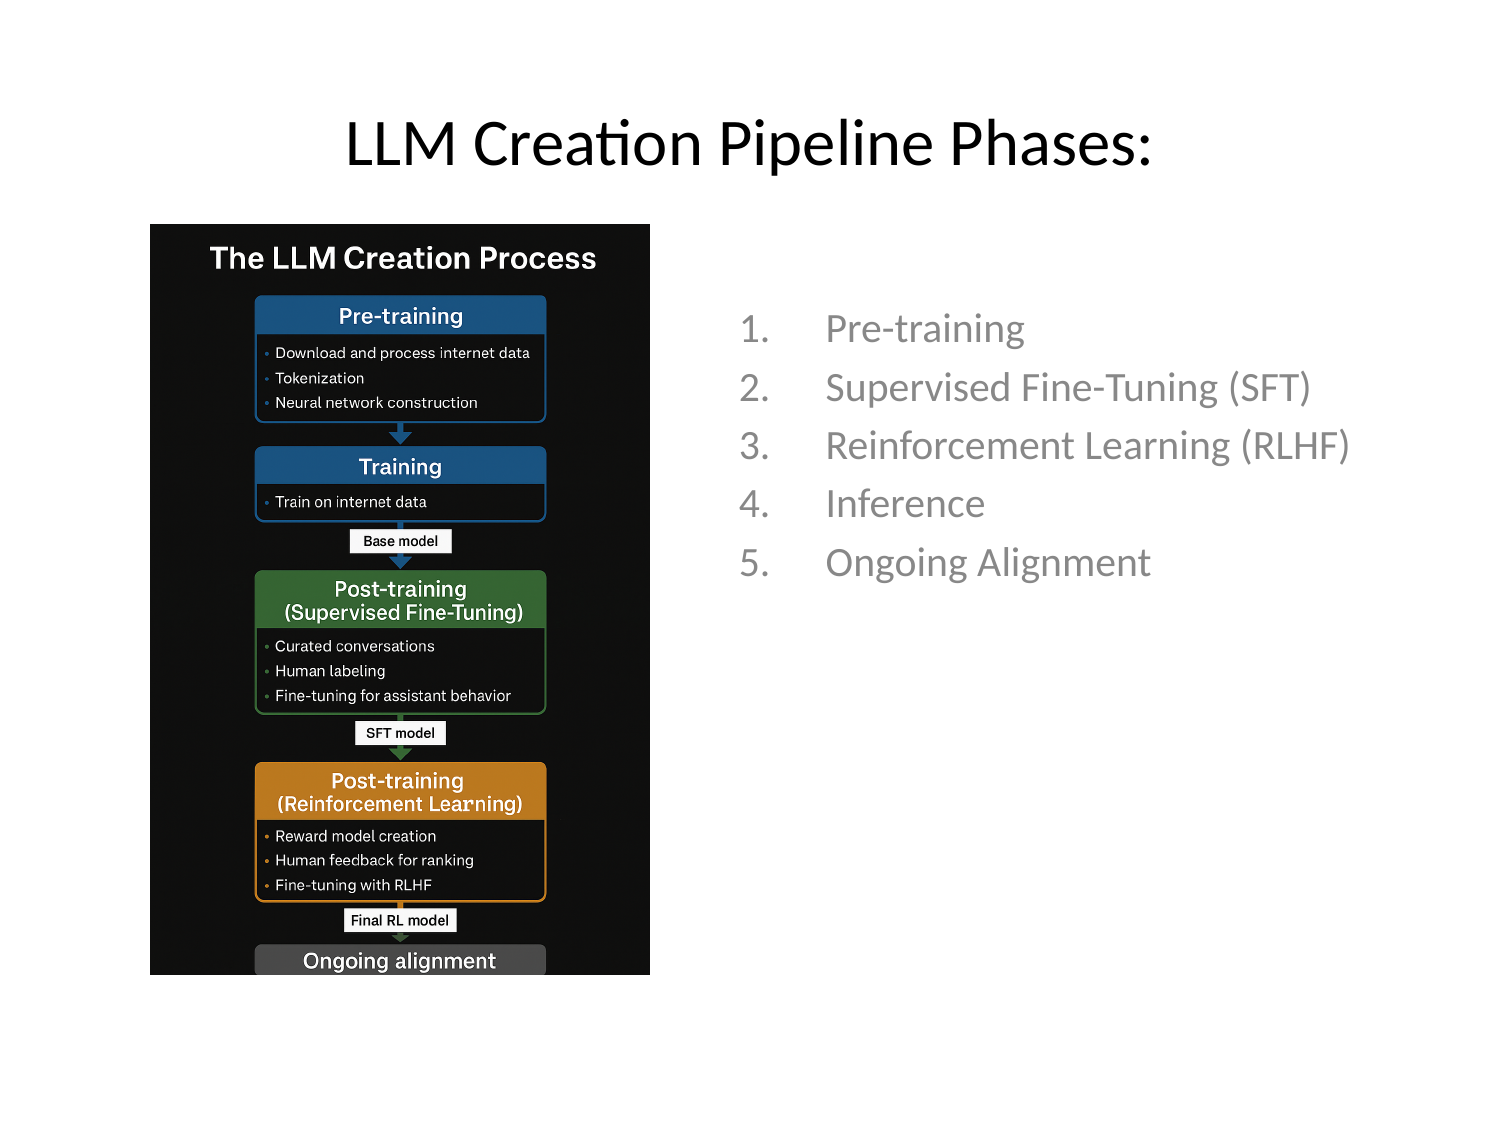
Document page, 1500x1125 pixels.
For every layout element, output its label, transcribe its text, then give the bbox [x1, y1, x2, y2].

picture [149, 224, 651, 976]
text_box Pre-training Supervised Fine-Tuning (SFT) Reinforcement Learning (RLHF) Inference Ongoing Alignment [708, 225, 1440, 592]
title LLM Creation Pipeline Phases: [74, 44, 1426, 234]
